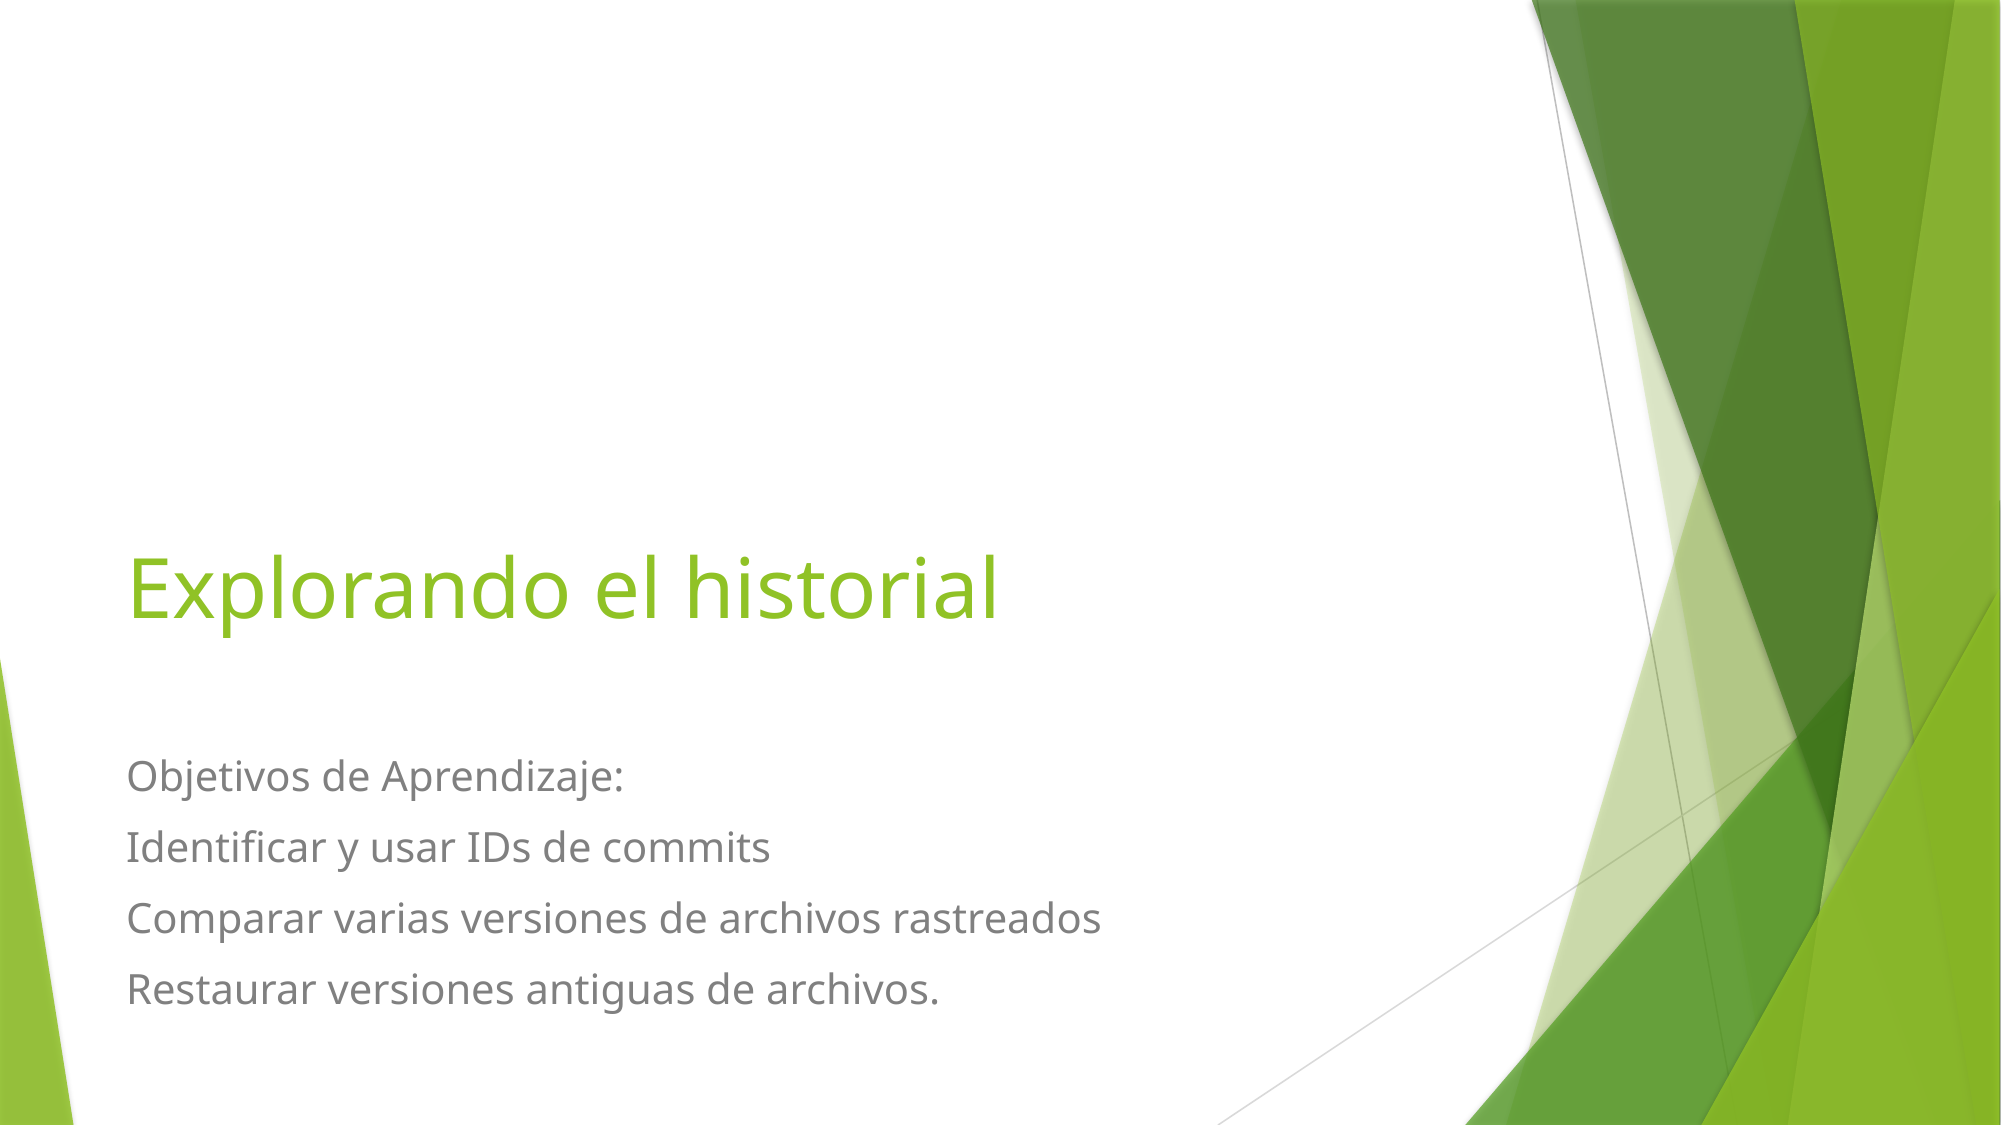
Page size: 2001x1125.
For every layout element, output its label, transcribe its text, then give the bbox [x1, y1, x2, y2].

title Explorando el historial [111, 443, 1522, 742]
list Objetivos de Aprendizaje: Identificar y usar IDs de commits Comparar varias versiones de archivos rastreados Restaurar versiones antiguas de archivos. [111, 742, 1522, 1072]
